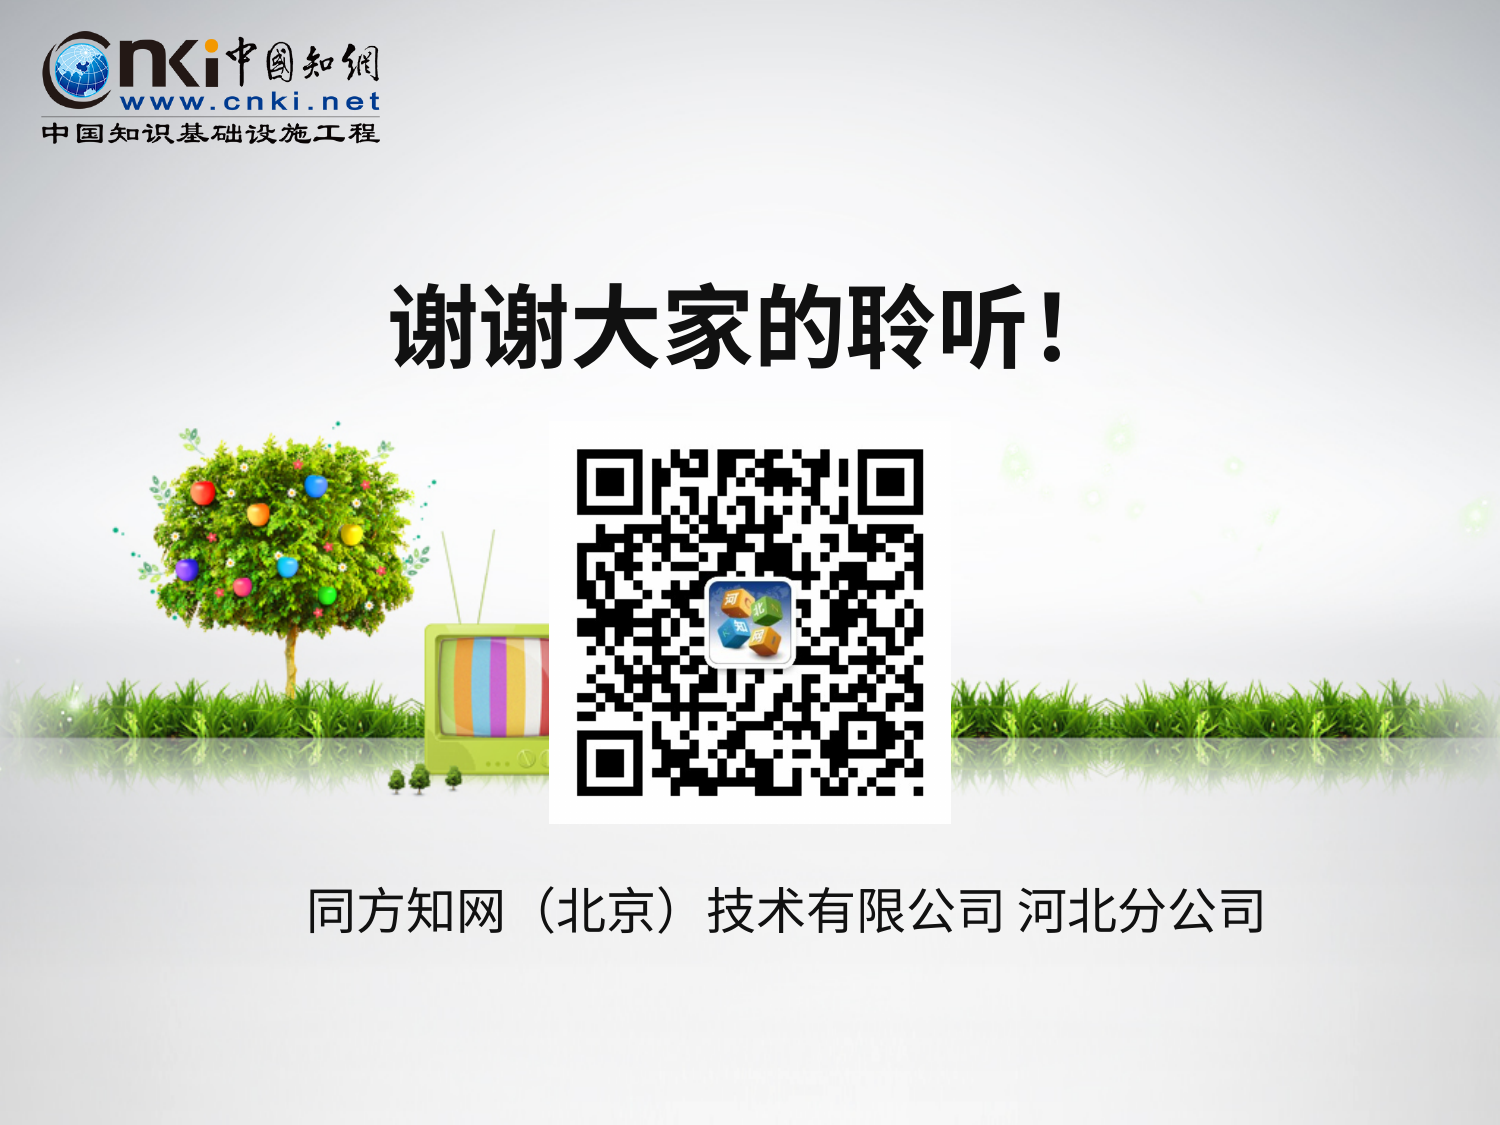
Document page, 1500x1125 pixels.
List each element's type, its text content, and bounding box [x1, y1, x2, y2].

picture [0, 0, 1500, 1125]
title 谢谢大家的聆听！ [372, 260, 1203, 390]
subtitle 同方知网（北京）技术有限公司 河北分公司 [252, 872, 1322, 980]
